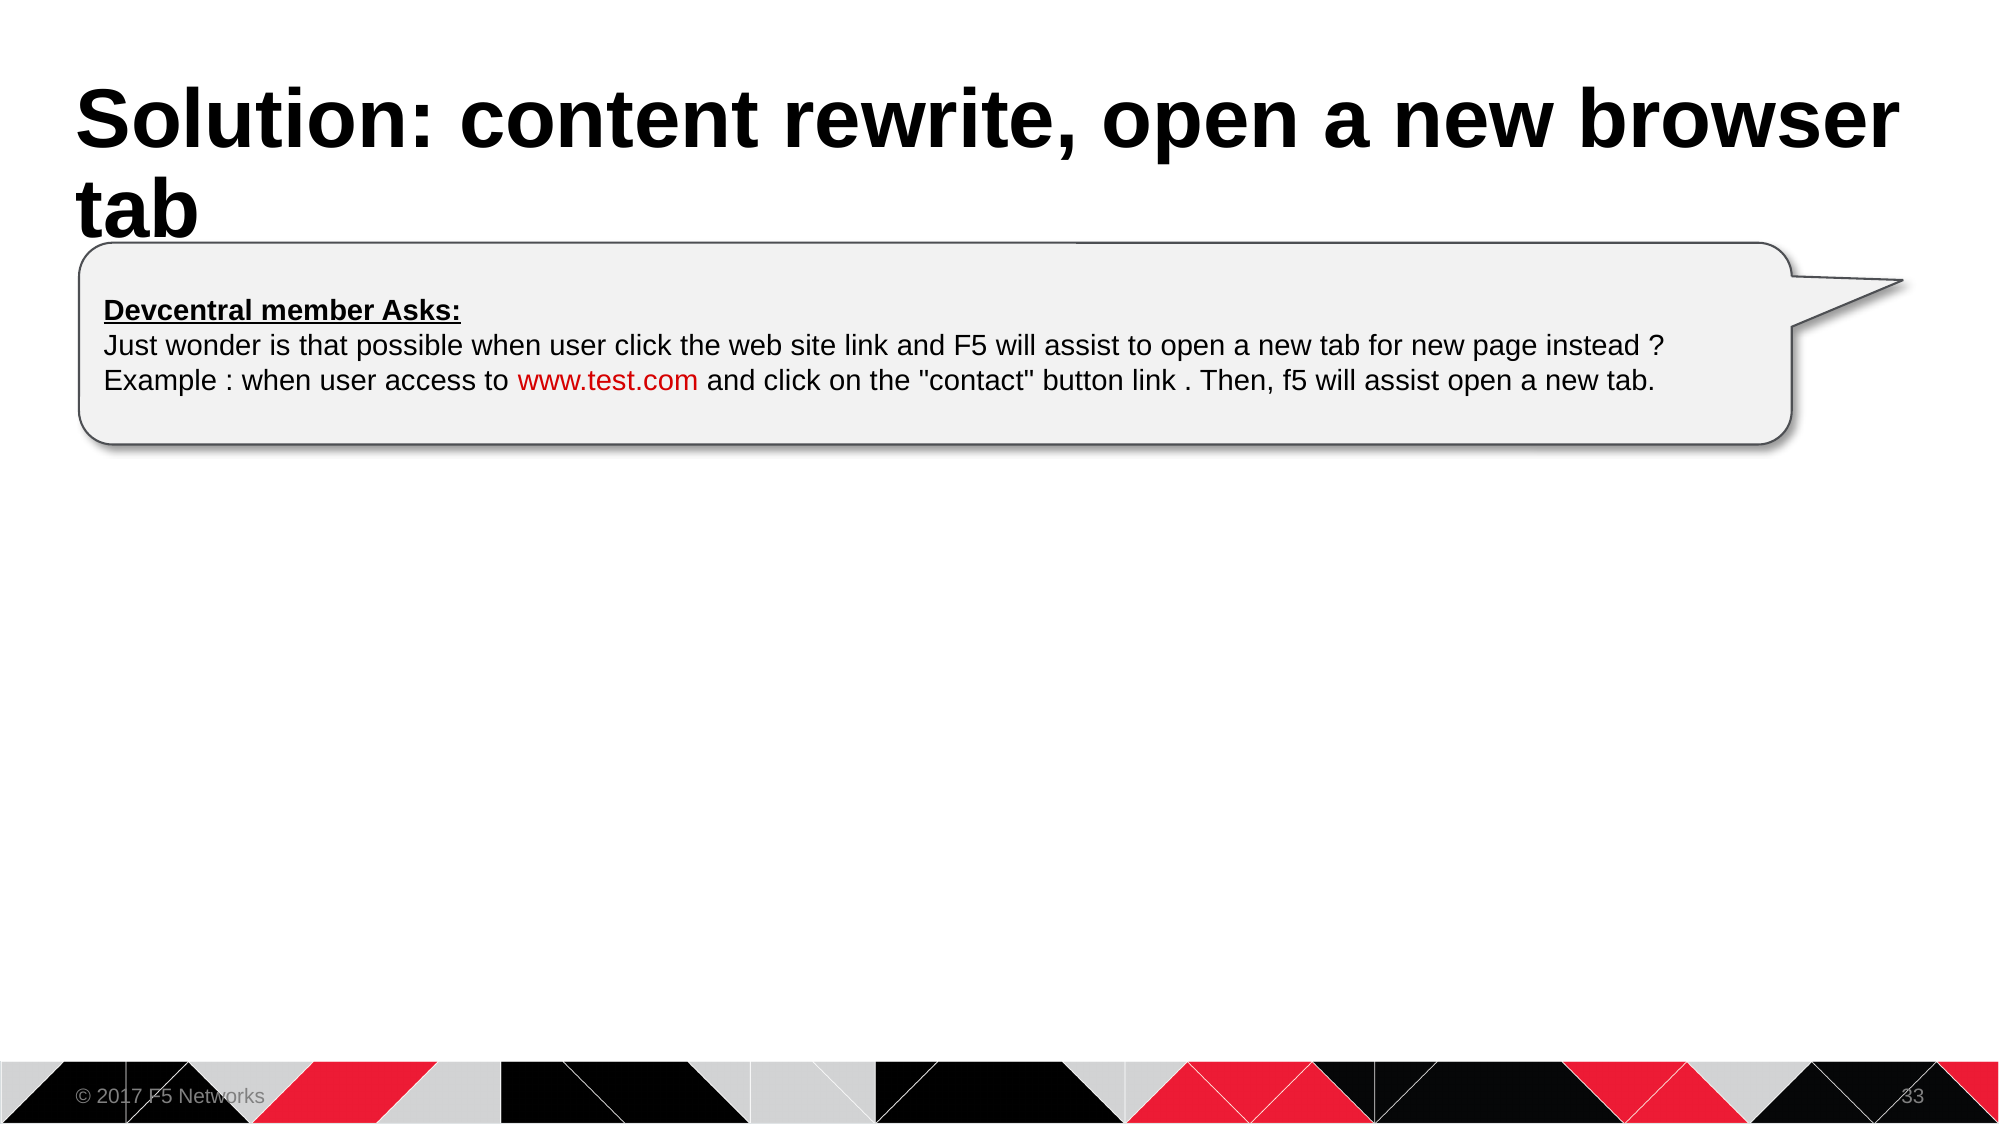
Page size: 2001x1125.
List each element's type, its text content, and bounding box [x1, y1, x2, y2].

footer © 2017 F5 Networks [50, 1065, 725, 1125]
text_box Devcentral member Asks: Just wonder is that possible when user click the web site link and F5 will assist to open a new tab for new page instead ? Example : when user access to www.test.com and click on the "contact" button link . Then, f5 will assist open a new tab. [77, 241, 1904, 446]
picture [0, 1050, 2000, 1125]
title Solution: content rewrite, open a new browser tab [50, 50, 1950, 193]
slide_number 33 [1500, 1065, 1950, 1125]
